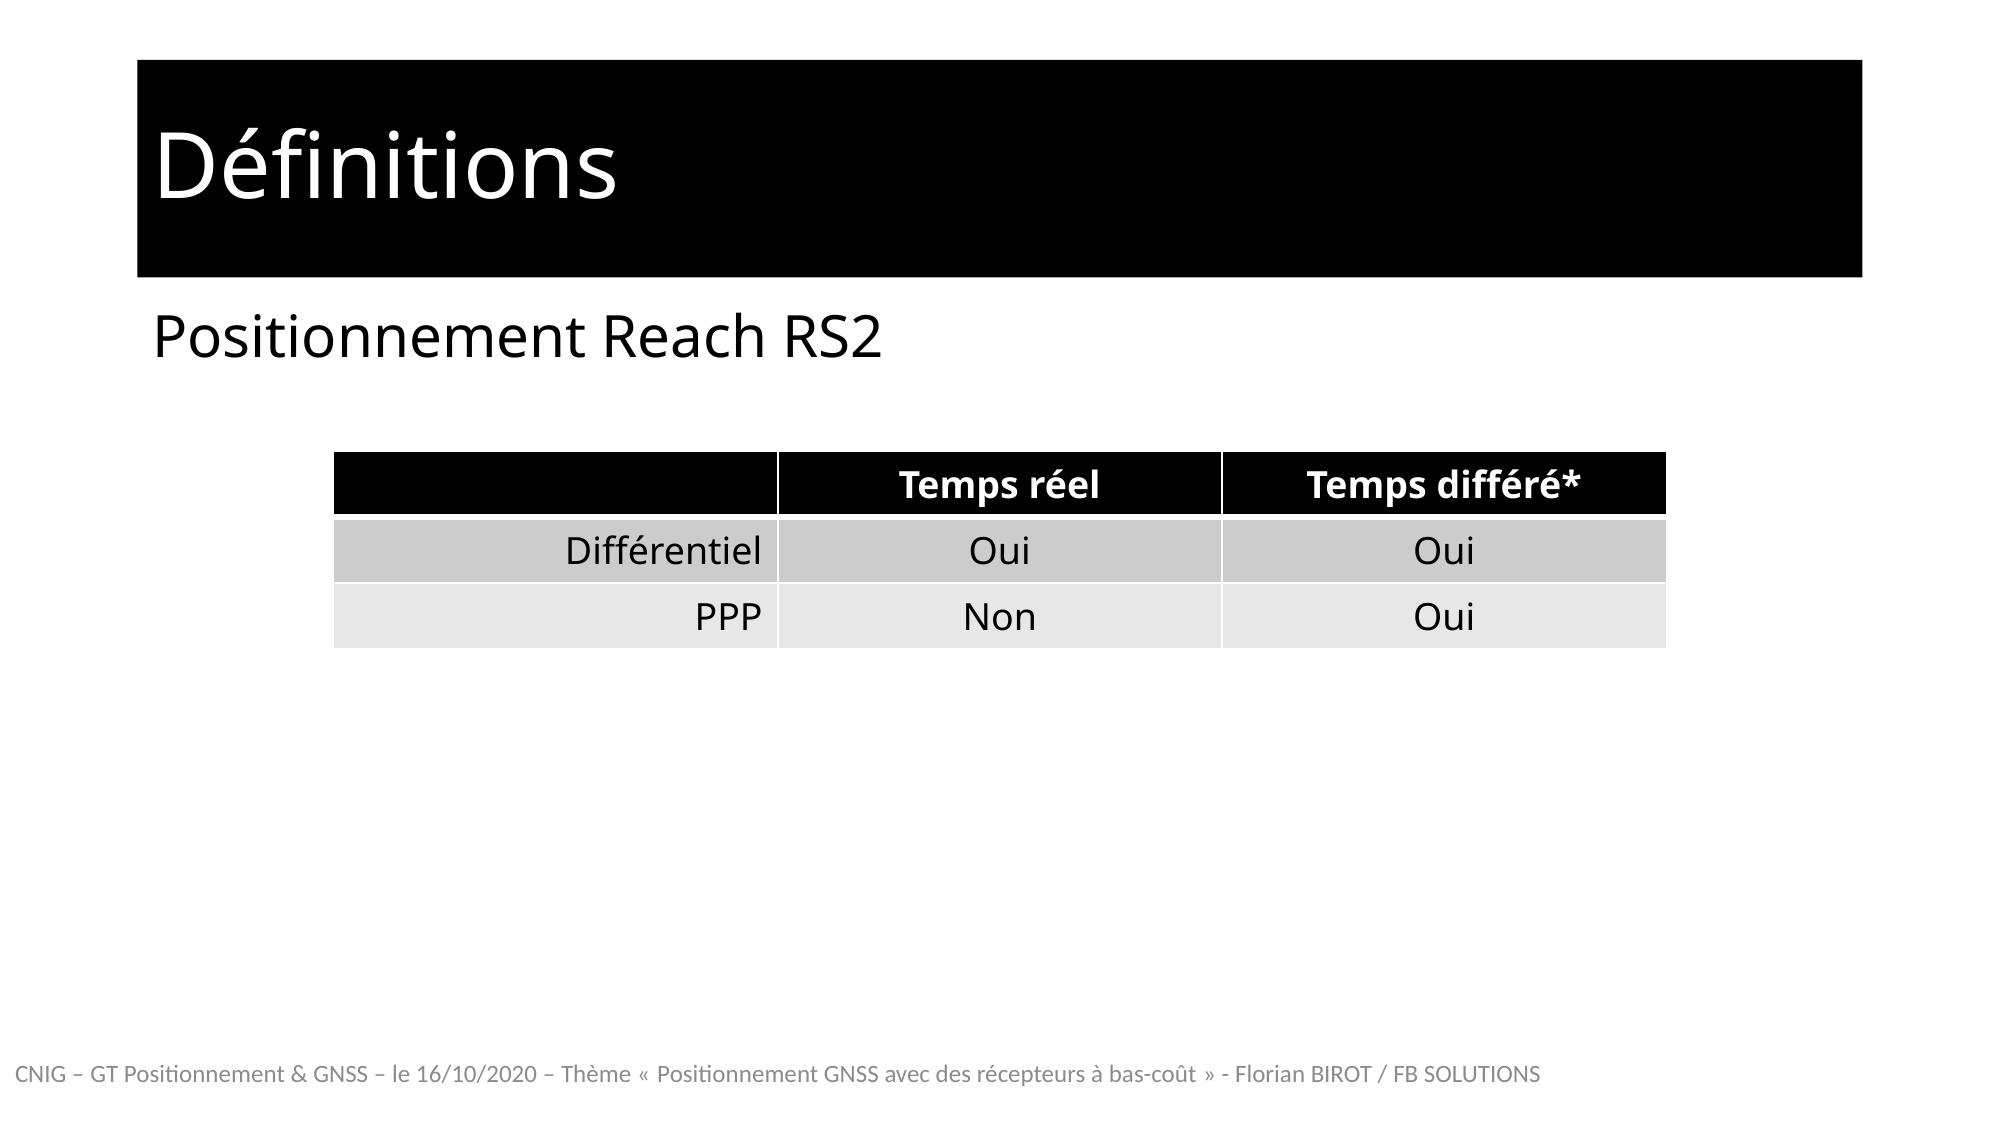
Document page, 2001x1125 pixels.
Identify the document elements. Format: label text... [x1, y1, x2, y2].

table_cell Oui [779, 520, 1221, 582]
footer CNIG – GT Positionnement & GNSS – le 16/10/2020 – Thème « Positionnement GNSS avec des récepteurs à bas-coût » - Florian BIROT / FB SOLUTIONS [0, 1042, 1882, 1103]
table_cell Non [779, 584, 1221, 648]
table_cell PPP [334, 584, 777, 648]
table_header [334, 452, 777, 514]
table_header Temps réel [779, 452, 1221, 514]
table_cell Oui [1223, 584, 1666, 648]
table_header Temps différé* [1223, 452, 1666, 514]
table_cell Différentiel [334, 520, 777, 582]
table_cell Oui [1223, 520, 1666, 582]
list Positionnement Reach RS2 [137, 299, 1863, 1005]
title Définitions [137, 59, 1863, 278]
